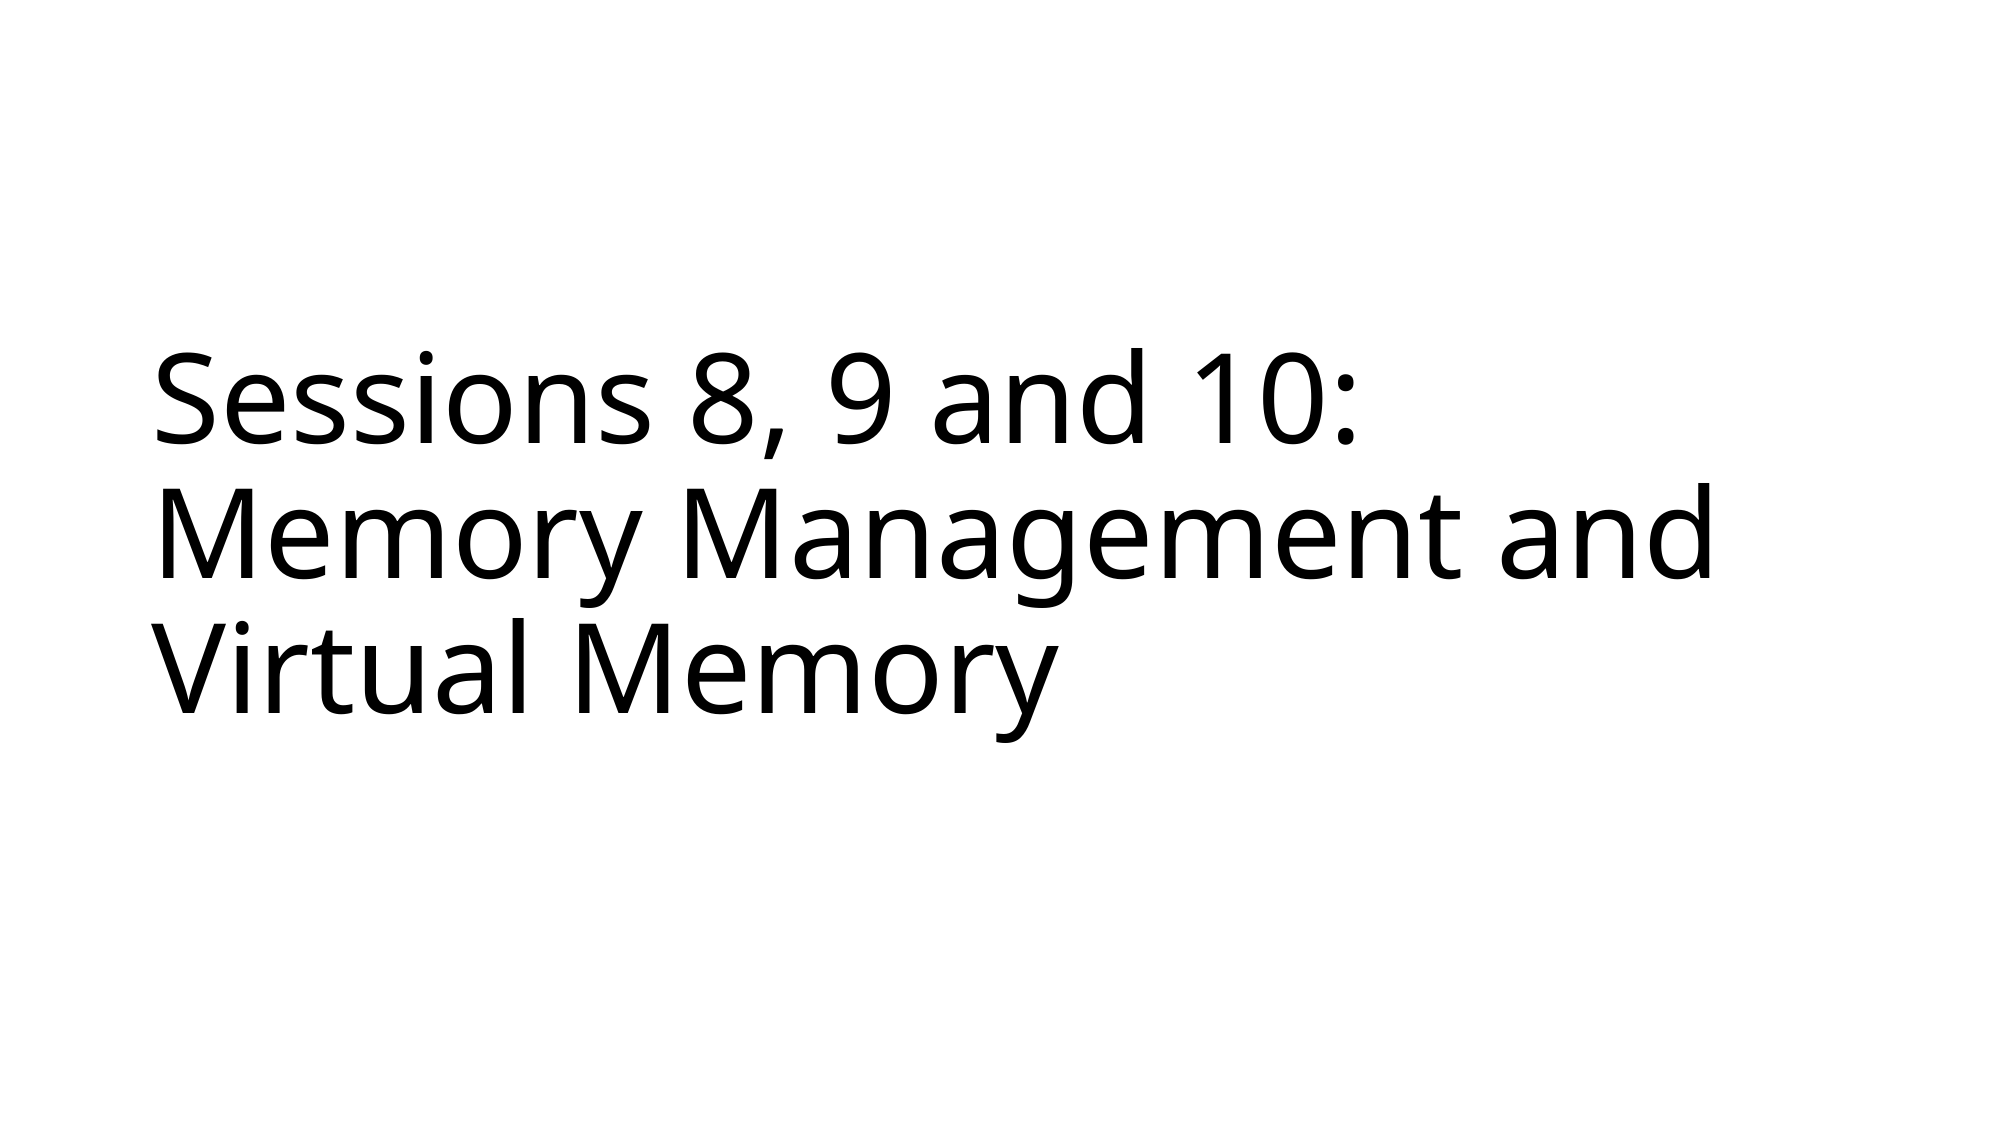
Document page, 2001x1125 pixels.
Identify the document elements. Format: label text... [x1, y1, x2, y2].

title Sessions 8, 9 and 10: Memory Management and Virtual Memory [136, 280, 1862, 749]
